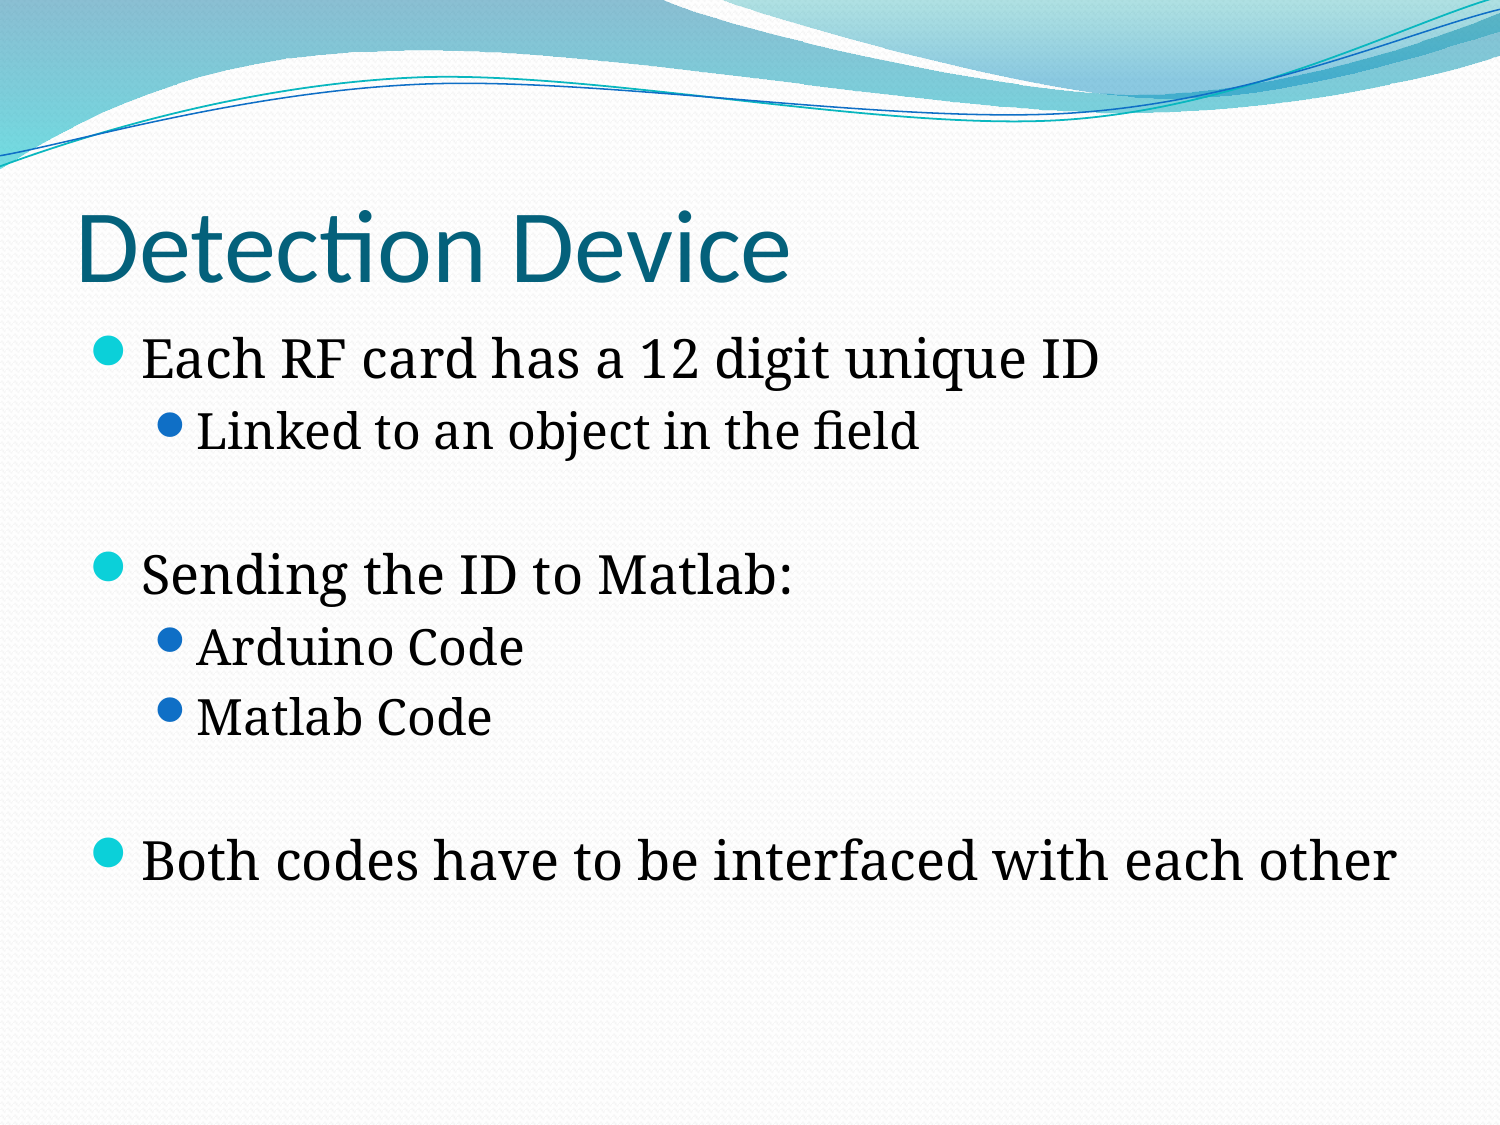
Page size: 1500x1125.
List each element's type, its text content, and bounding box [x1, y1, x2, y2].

title Detection Device [75, 115, 1425, 303]
list Each RF card has a 12 digit unique ID Linked to an object in the field Sending the ID to Matlab: Arduino Code Matlab Code Both codes have to be interfaced with each other [75, 317, 1425, 1038]
